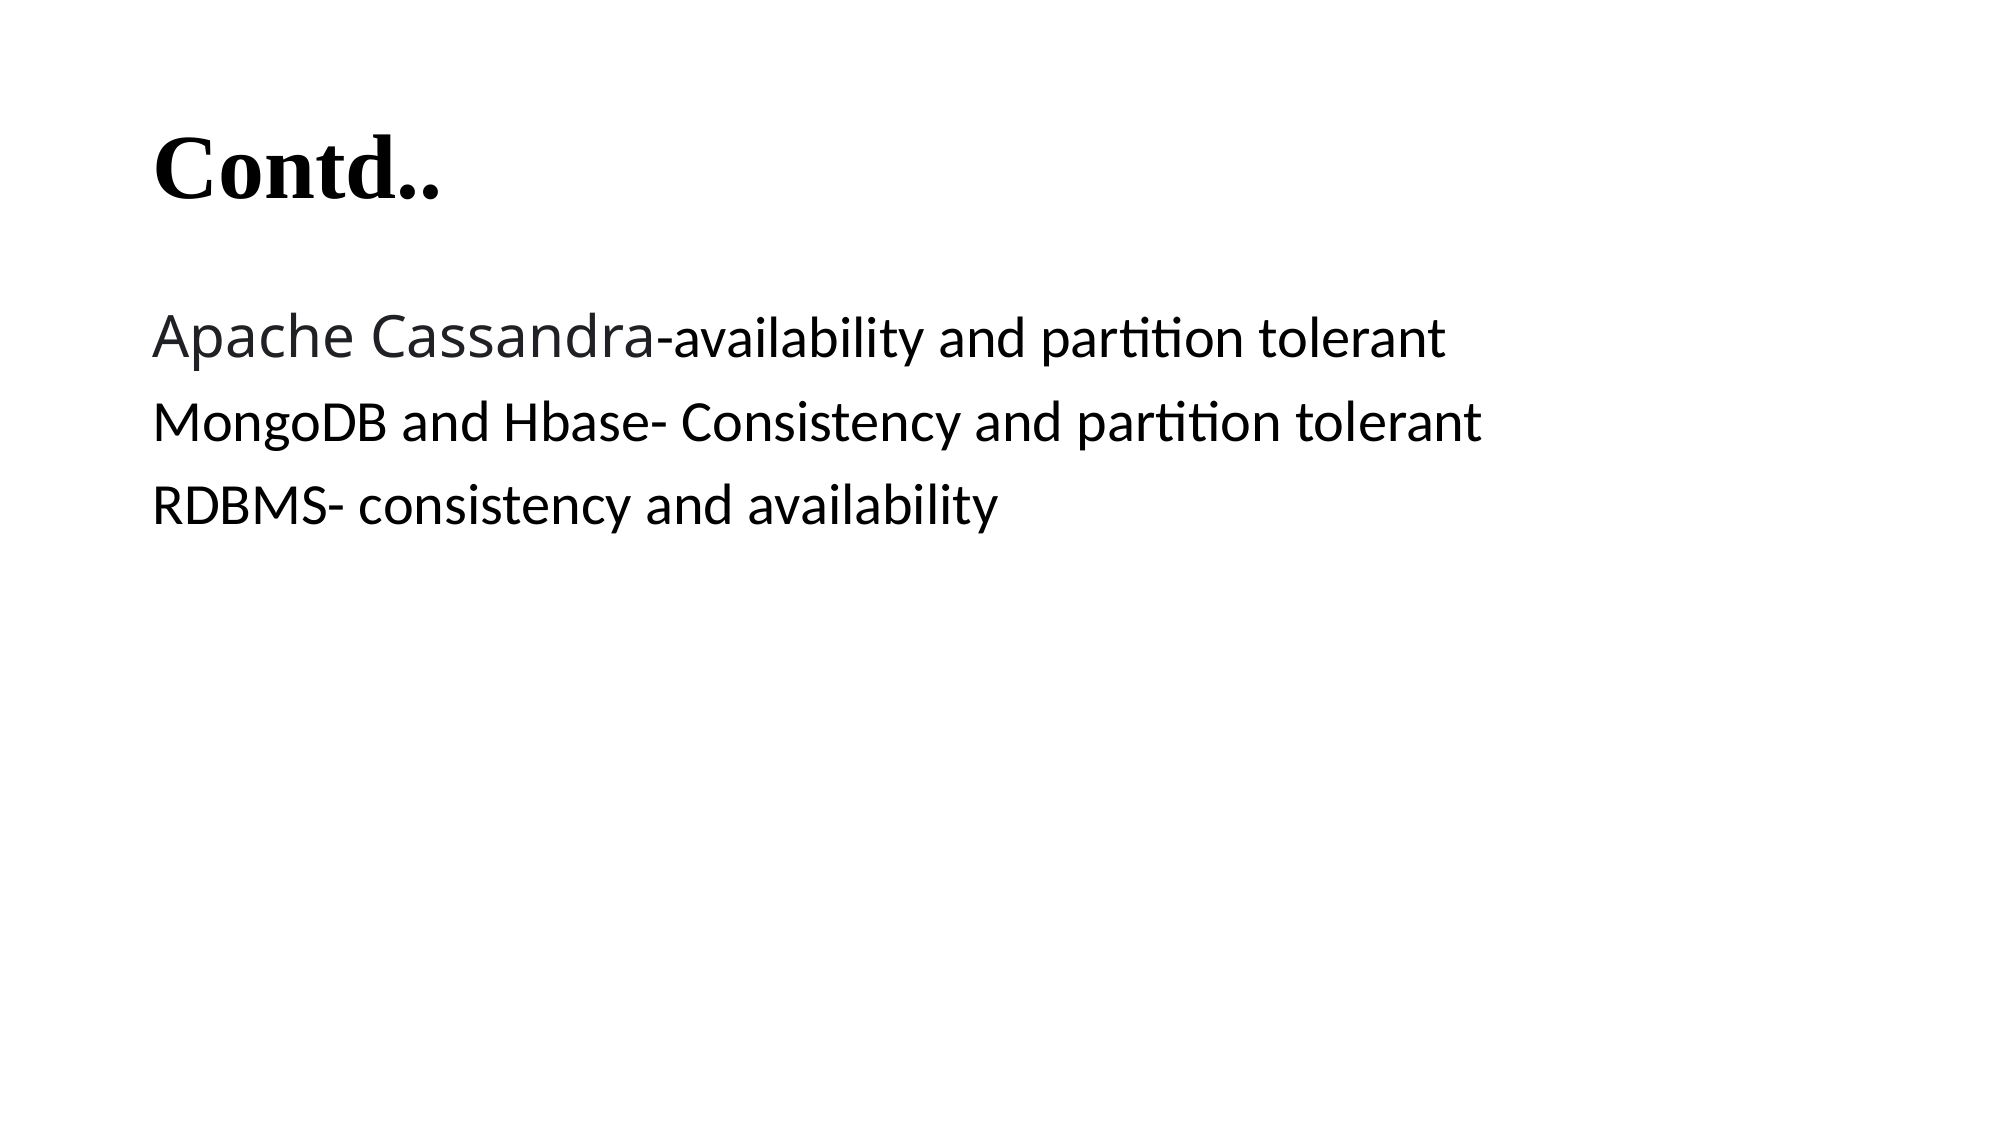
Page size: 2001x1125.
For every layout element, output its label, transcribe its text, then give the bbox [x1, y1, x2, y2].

list Apache Cassandra-availability and partition tolerant MongoDB and Hbase- Consistency and partition tolerant RDBMS- consistency and availability [137, 299, 1863, 1014]
title Contd.. [137, 59, 1863, 278]
